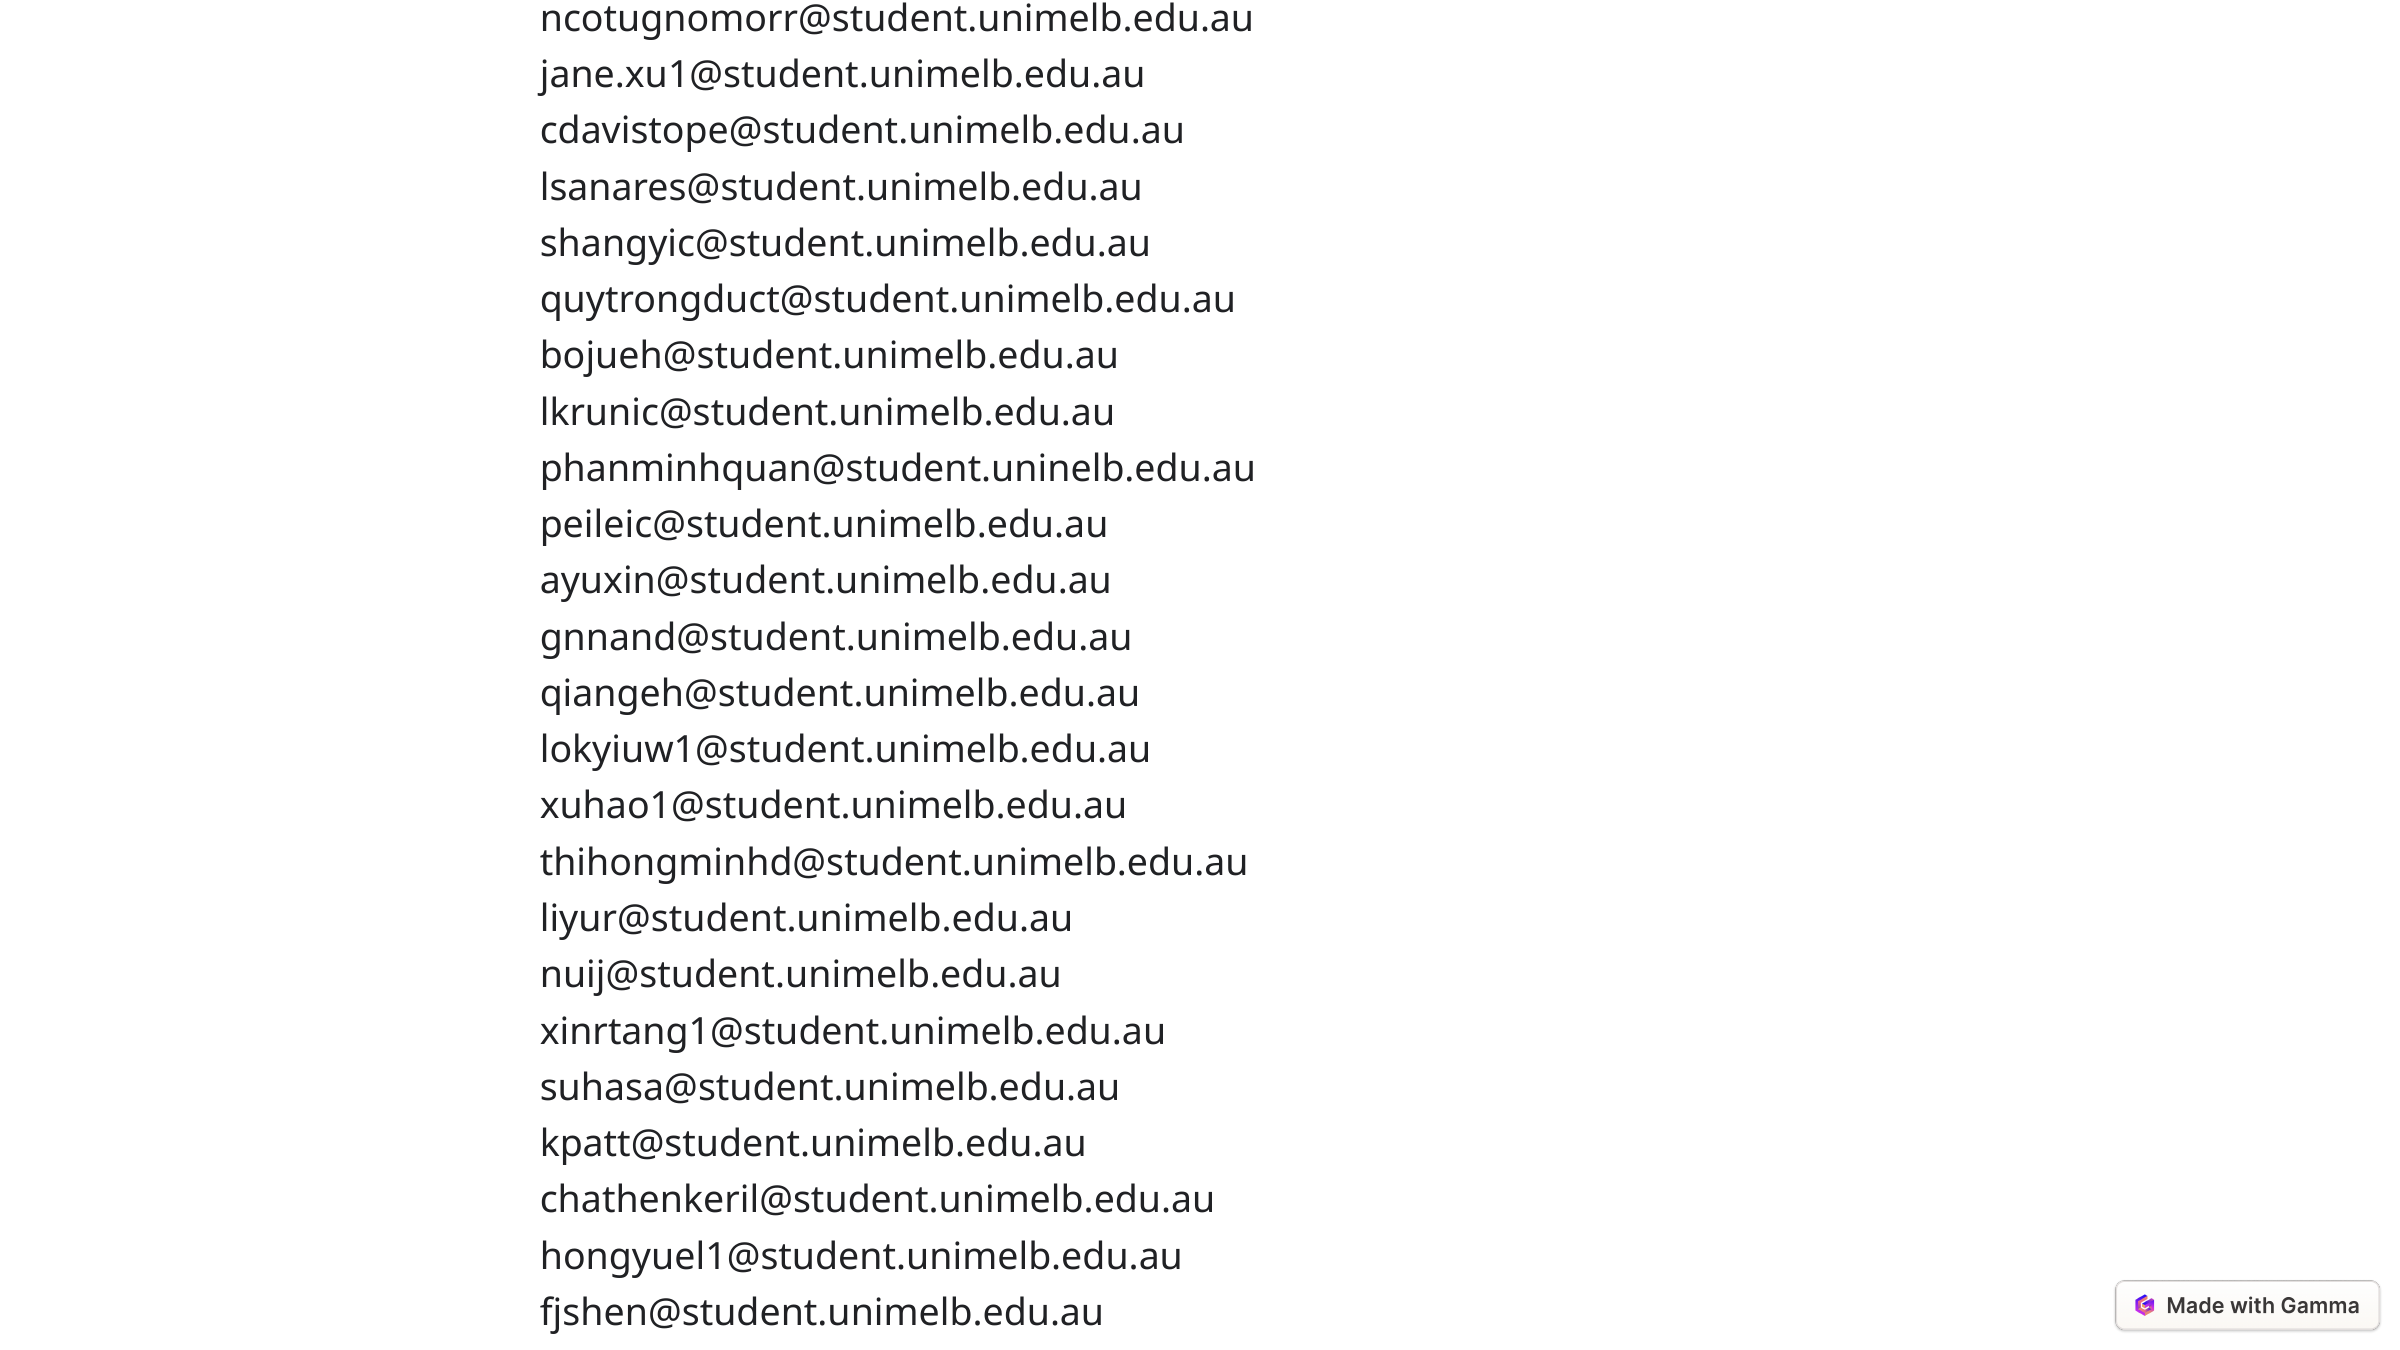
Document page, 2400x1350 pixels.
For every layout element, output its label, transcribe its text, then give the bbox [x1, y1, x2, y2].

text_box ncotugnomorr@student.unimelb.edu.au jane.xu1@student.unimelb.edu.au cdavistope@student.unimelb.edu.au lsanares@student.unimelb.edu.au shangyic@student.unimelb.edu.au quytrongduct@student.unimelb.edu.au bojueh@student.unimelb.edu.au lkrunic@student.unimelb.edu.au phanminhquan@student.uninelb.edu.au peileic@student.unimelb.edu.au ayuxin@student.unimelb.edu.au gnnand@student.unimelb.edu.au qiangeh@student.unimelb.edu.au lokyiuw1@student.unimelb.edu.au xuhao1@student.unimelb.edu.au thihongminhd@student.unimelb.edu.au liyur@student.unimelb.edu.au nuij@student.unimelb.edu.au xinrtang1@student.unimelb.edu.au suhasa@student.unimelb.edu.au kpatt@student.unimelb.edu.au chathenkeril@student.unimelb.edu.au hongyuel1@student.unimelb.edu.au fjshen@student.unimelb.edu.au [524, 0, 1725, 1350]
picture [2106, 1271, 2389, 1339]
